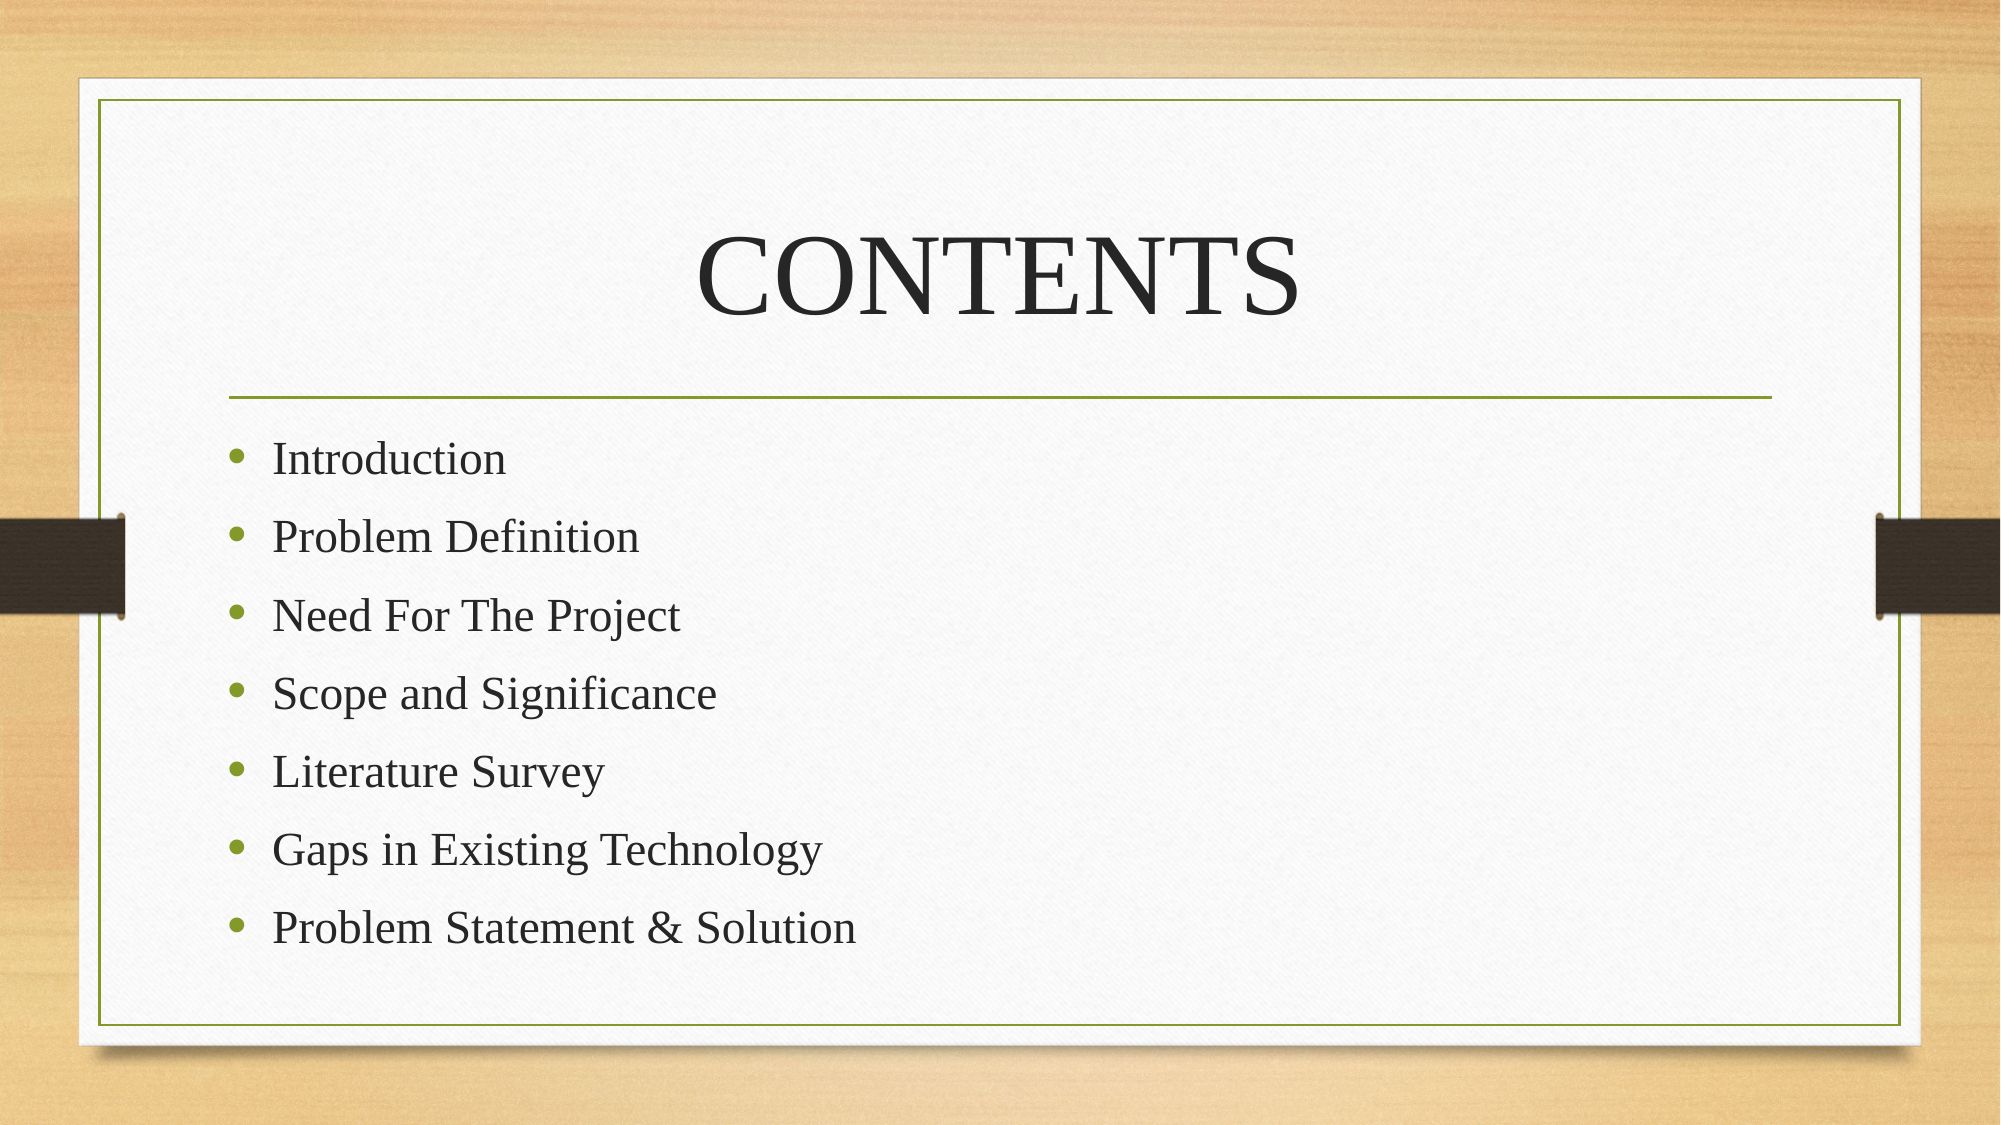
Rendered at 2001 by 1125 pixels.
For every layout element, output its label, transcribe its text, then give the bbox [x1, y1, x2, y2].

title CONTENTS [212, 161, 1788, 375]
picture [0, 0, 2001, 1125]
list Introduction Problem Definition Need For The Project Scope and Significance Literature Survey Gaps in Existing Technology Problem Statement & Solution [212, 419, 1788, 964]
